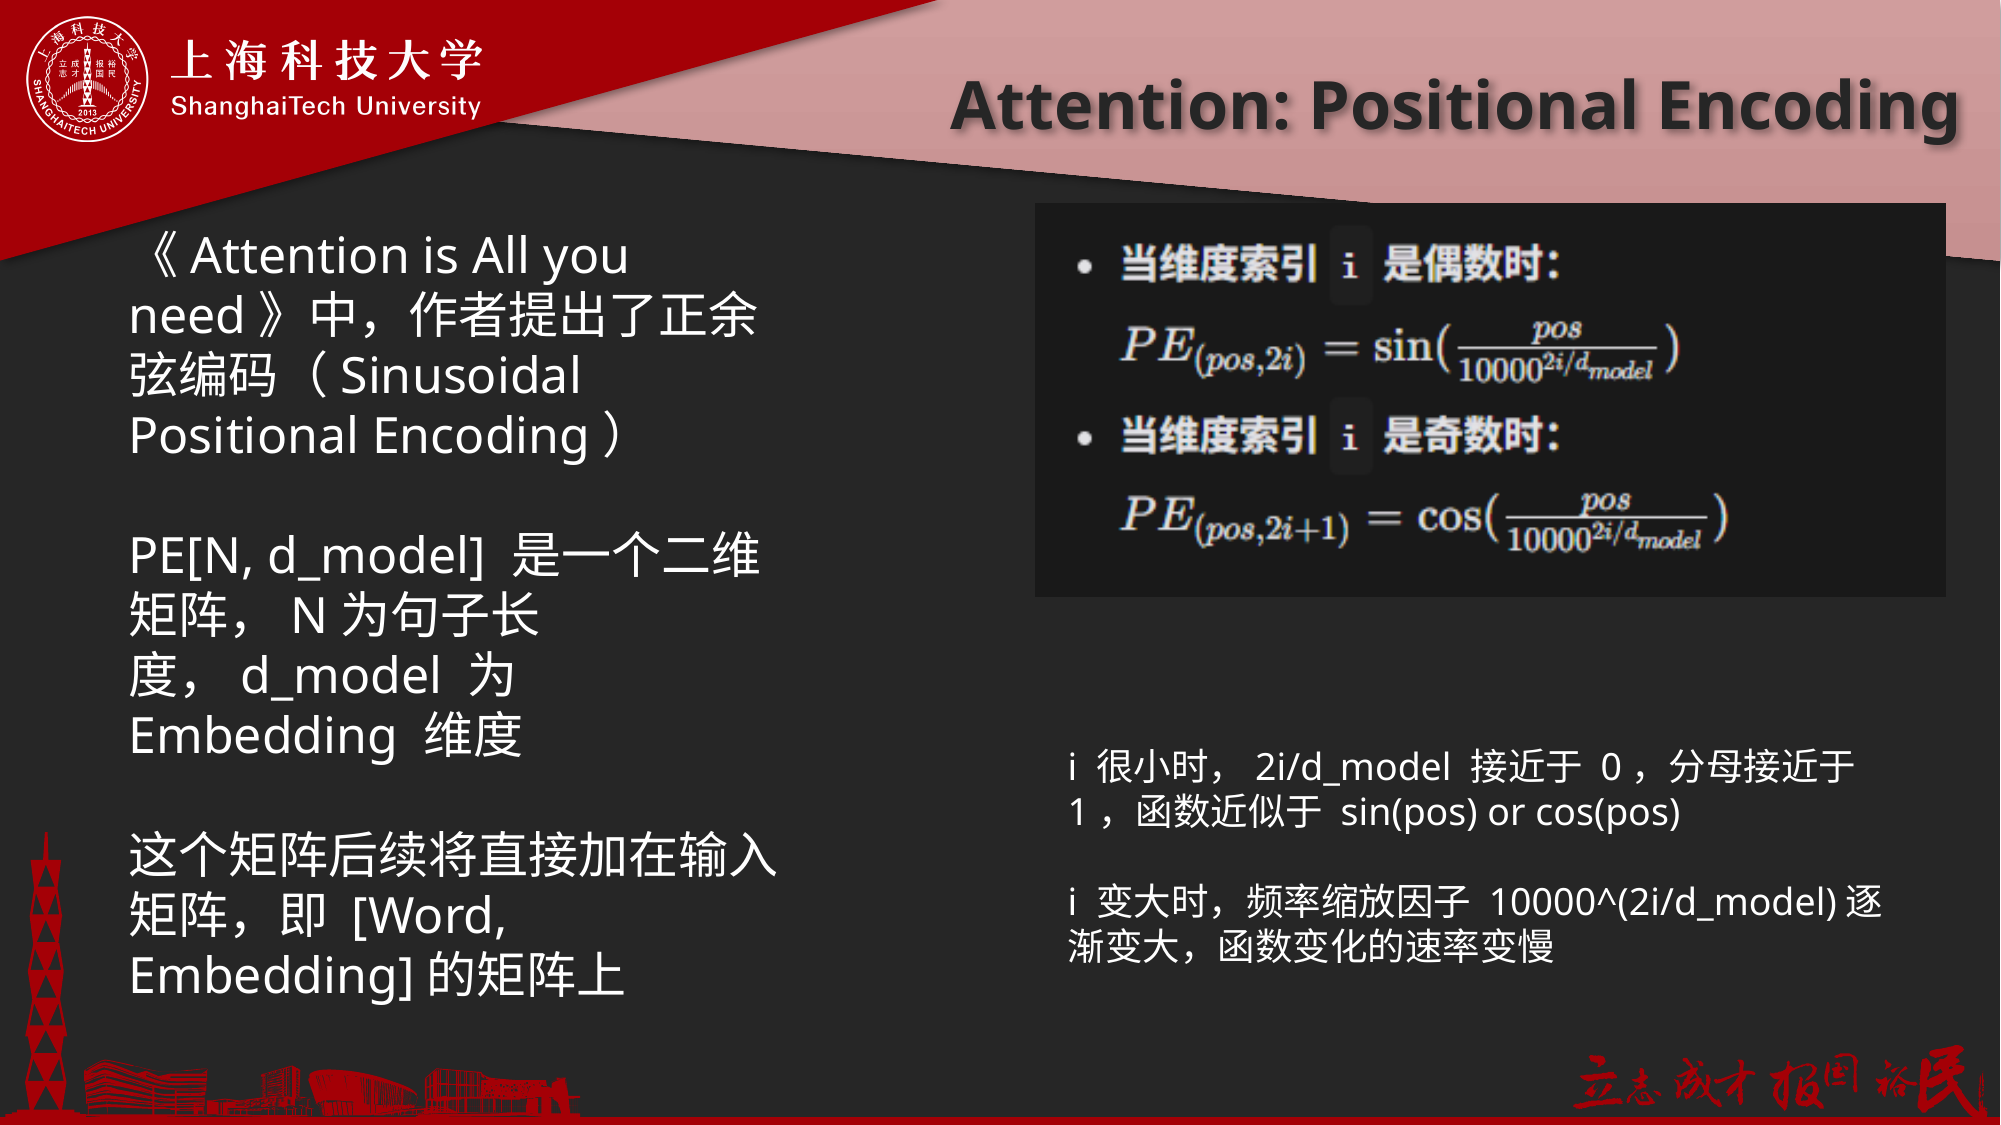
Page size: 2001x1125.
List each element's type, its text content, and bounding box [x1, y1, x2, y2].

text_box i 很小时，2i/d_model 接近于 0，分母接近于1，函数近似于 sin(pos) or cos(pos) i 变大时，频率缩放因子 10000^(2i/d_model)逐渐变大，函数变化的速率变慢 [1052, 735, 1931, 852]
picture [1035, 203, 1946, 597]
text_box 《Attention is All you need》中，作者提出了正余弦编码（Sinusoidal Positional Encoding） PE[N, d_model] 是一个二维矩阵，N为句子长度，d_model 为 Embedding 维度 这个矩阵后续将直接加在输入矩阵，即 [Word, Embedding]的矩阵上 [113, 216, 820, 1035]
title Attention: Positional Encoding [252, 0, 1978, 217]
